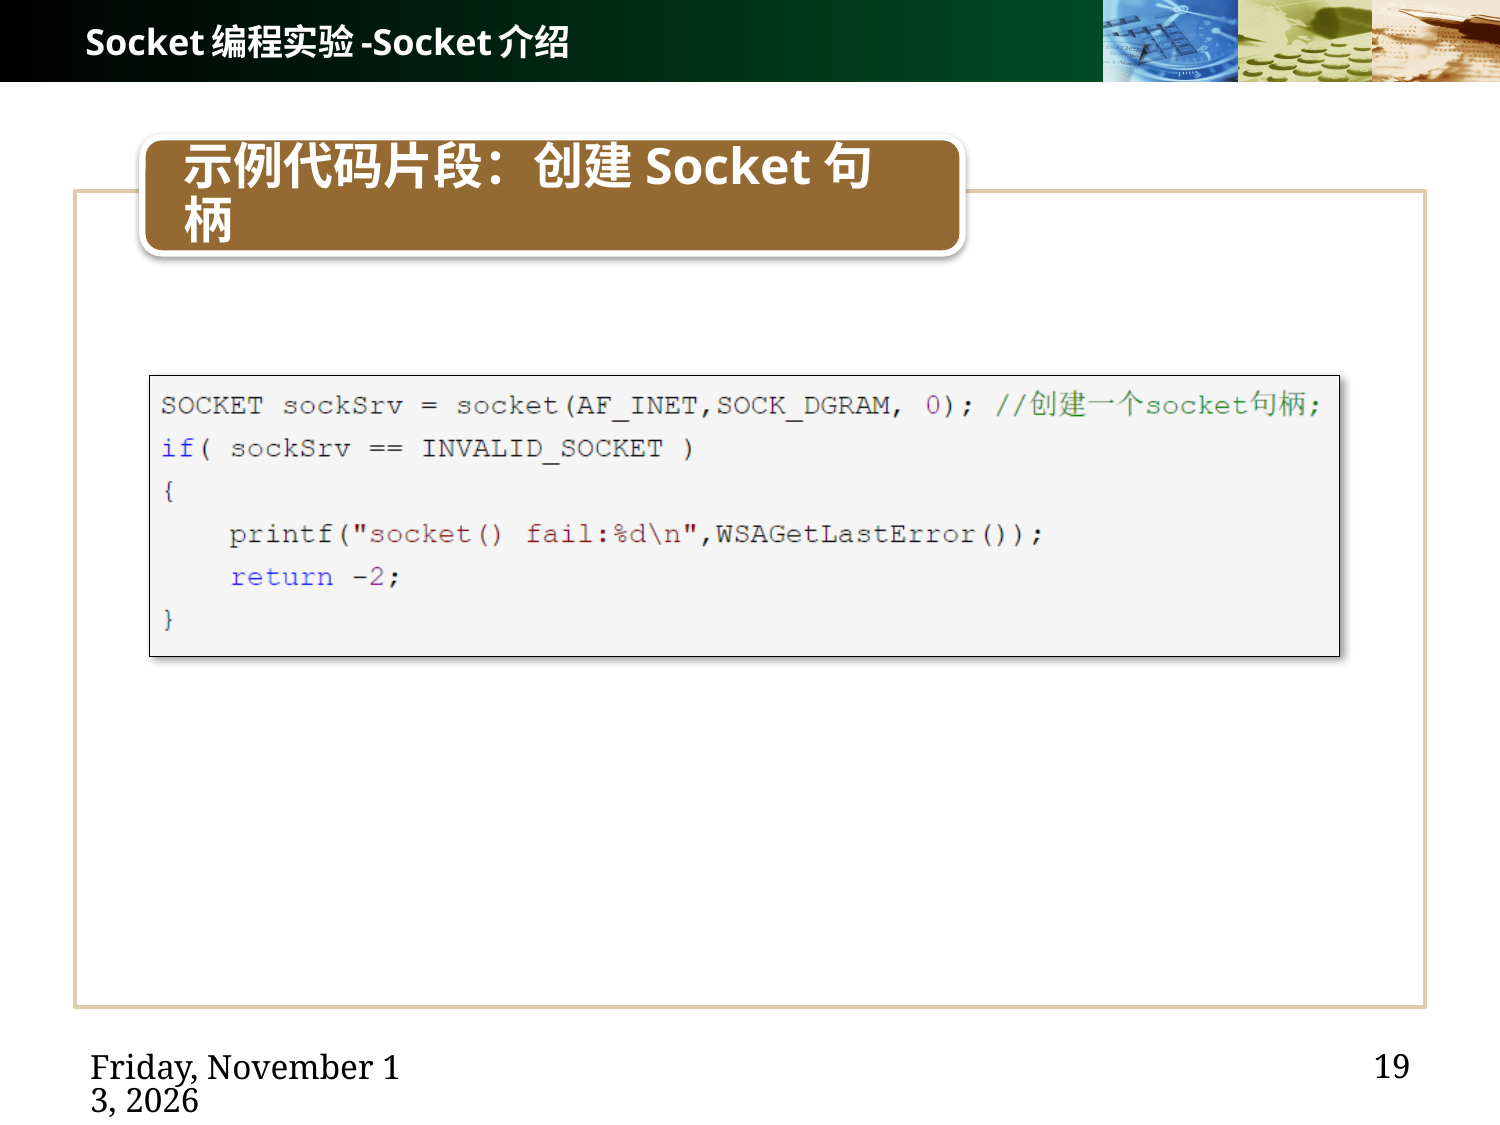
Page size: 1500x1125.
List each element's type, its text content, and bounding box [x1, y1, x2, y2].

title Socket编程实验-Socket介绍 [70, 11, 1090, 71]
footer 19 [950, 1023, 1426, 1099]
picture [148, 375, 1340, 658]
picture [1103, 0, 1500, 82]
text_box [74, 191, 1436, 1015]
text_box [142, 136, 963, 254]
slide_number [74, 1023, 426, 1100]
